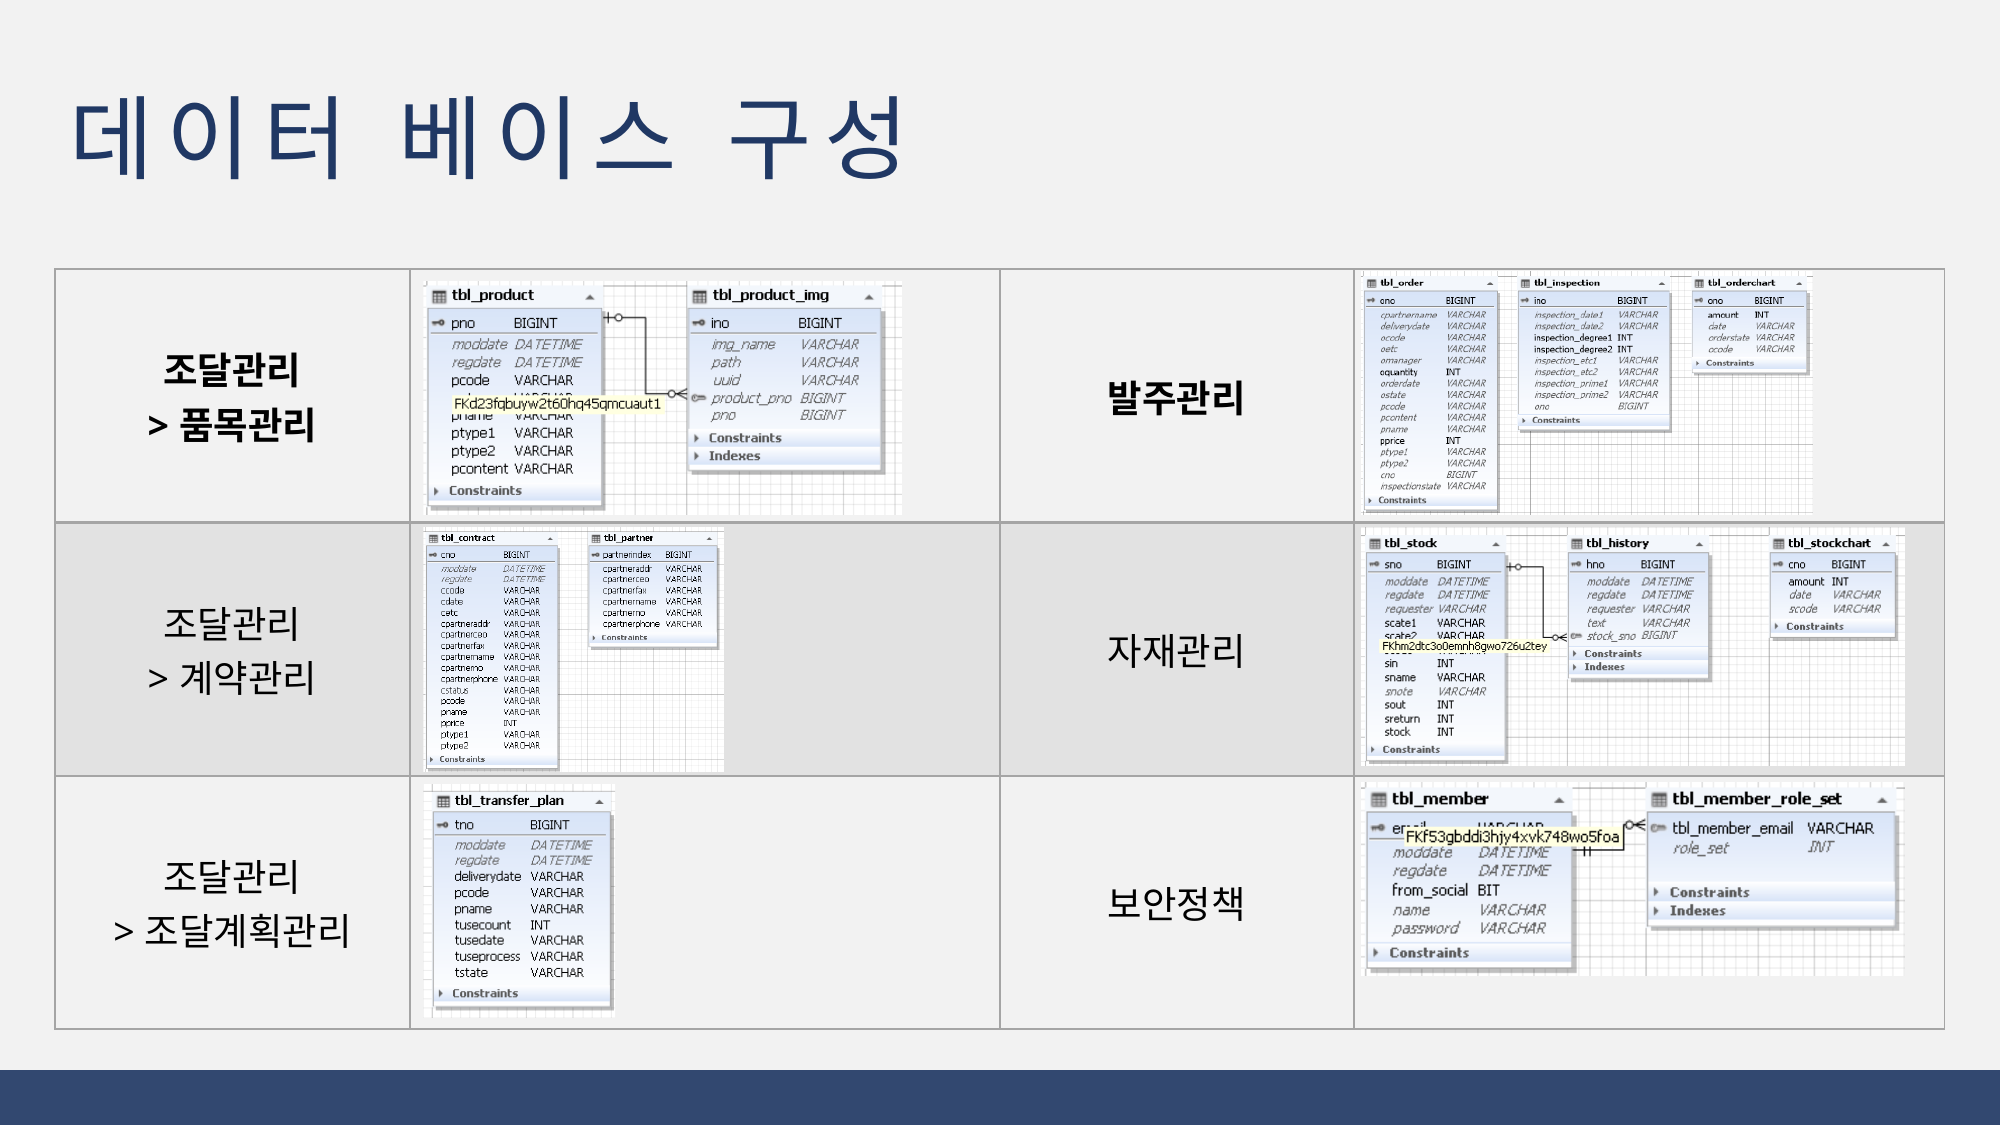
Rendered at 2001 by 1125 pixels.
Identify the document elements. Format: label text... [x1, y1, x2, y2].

table_header [1355, 270, 1944, 521]
table_cell [1355, 524, 1944, 775]
picture [1361, 782, 1905, 976]
picture [423, 784, 616, 1018]
table_cell 자재관리 [1001, 524, 1353, 775]
picture [1361, 271, 1813, 515]
table_cell [1355, 777, 1944, 1028]
table_cell 조달관리 >계약관리 [56, 524, 409, 775]
table_cell [411, 777, 999, 1028]
table_header [411, 270, 999, 521]
table_header 조달관리 >품목관리 [56, 270, 409, 521]
picture [423, 281, 902, 515]
table_cell 조달관리 >조달계획관리 [56, 777, 409, 1028]
picture [1361, 526, 1905, 766]
table_header 발주관리 [1001, 270, 1353, 521]
picture [423, 527, 724, 772]
text_box [0, 1069, 2000, 1125]
text_box 데이터 베이스 구성 [55, 73, 1130, 199]
table_cell 보안정책 [1001, 777, 1353, 1028]
table_cell [411, 524, 999, 775]
